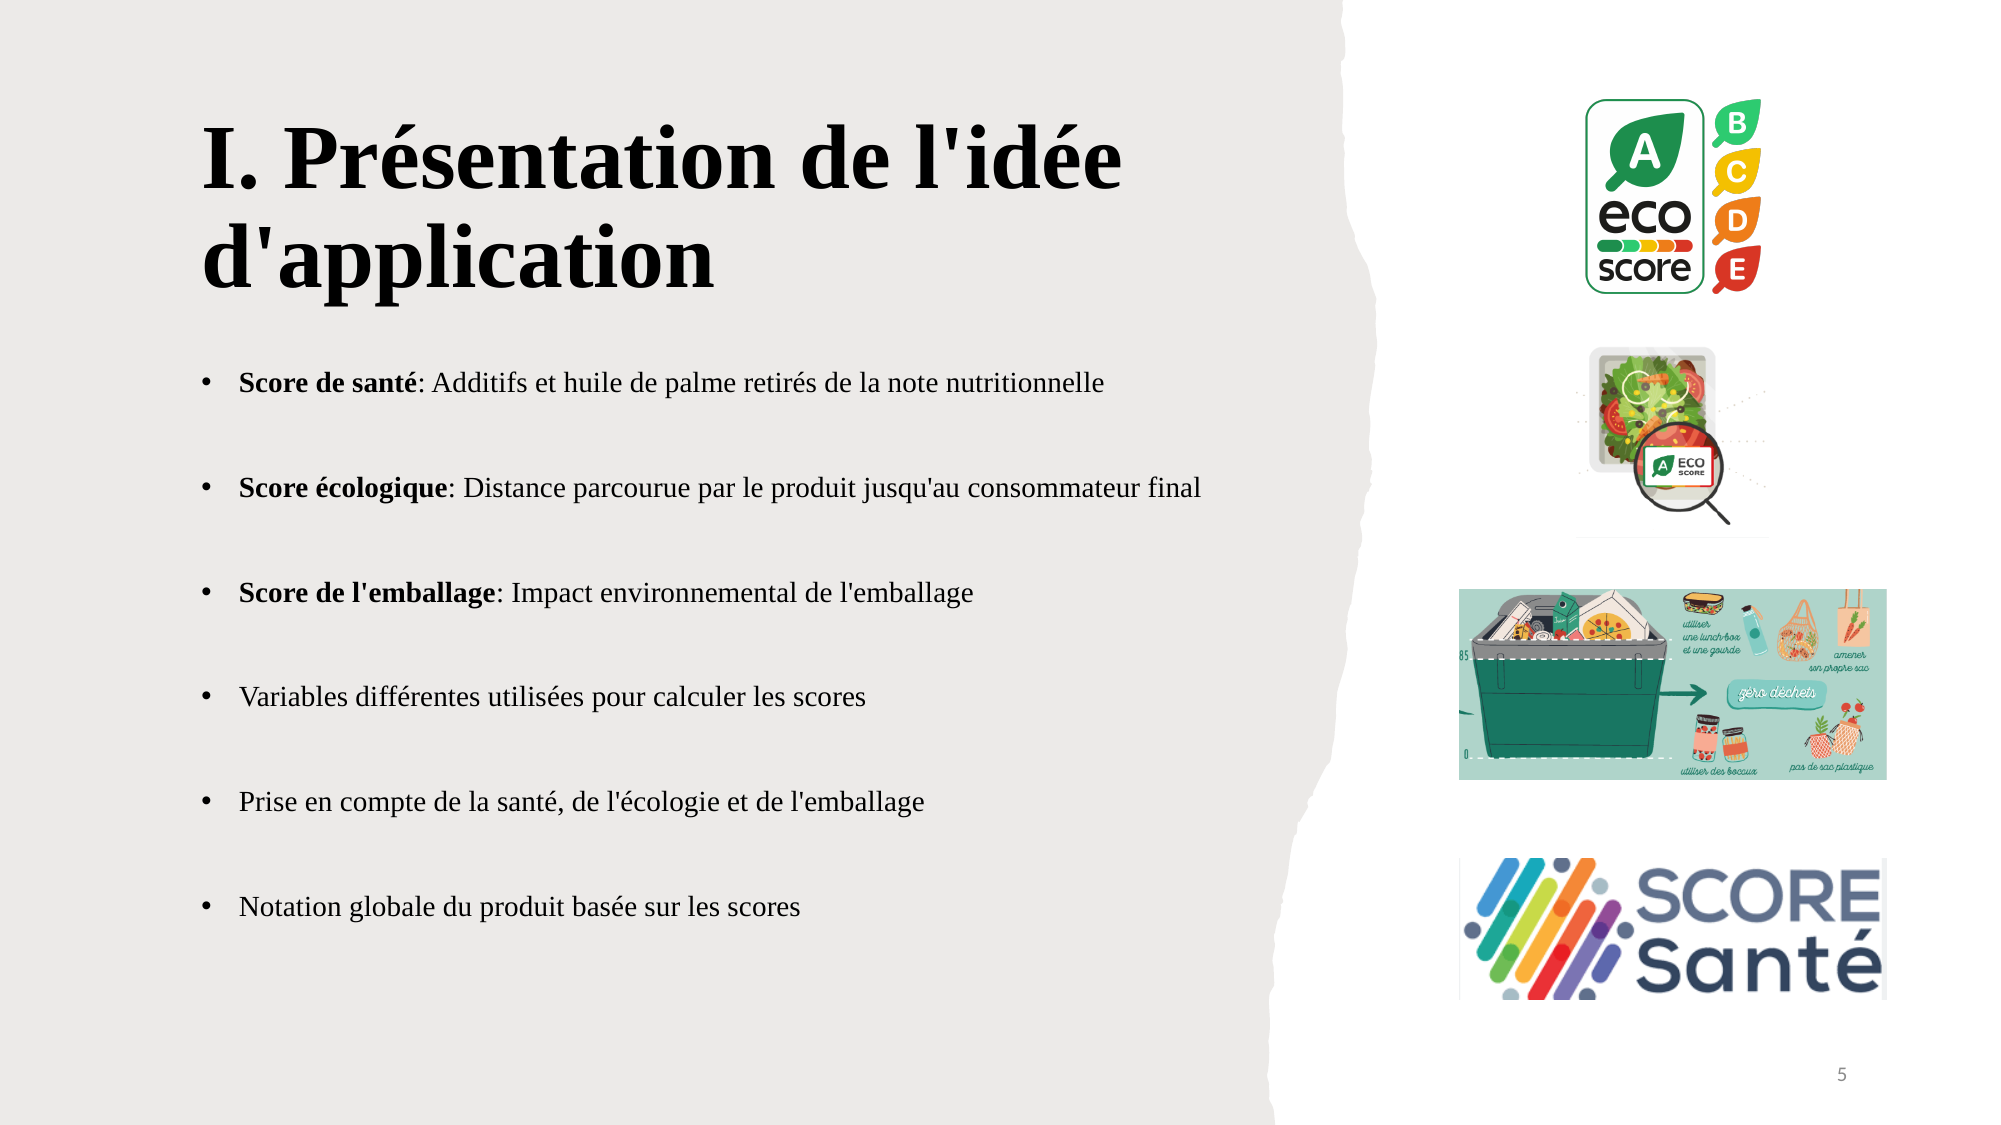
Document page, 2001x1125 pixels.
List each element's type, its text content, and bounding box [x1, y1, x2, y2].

text_box [0, 0, 1436, 1125]
picture [1458, 858, 1887, 1000]
title I. Présentation de l'idée d'application [186, 99, 1269, 317]
picture [1576, 343, 1769, 538]
text_box [1269, 0, 2000, 1125]
list Score de santé: Additifs et huile de palme retirés de la note nutritionnelle Score écologique: Distance parcourue par le produit jusqu'au consommateur final Score de l'emballage: Impact environnemental de l'emballage Variables différentes utilisées pour calculer les scores Prise en compte de la santé, de l'écologie et de l'emballage Notation globale du produit basée sur les scores [186, 359, 1242, 1002]
picture [1458, 589, 1887, 780]
slide_number 5 [1412, 1042, 1863, 1103]
picture [1585, 99, 1761, 295]
